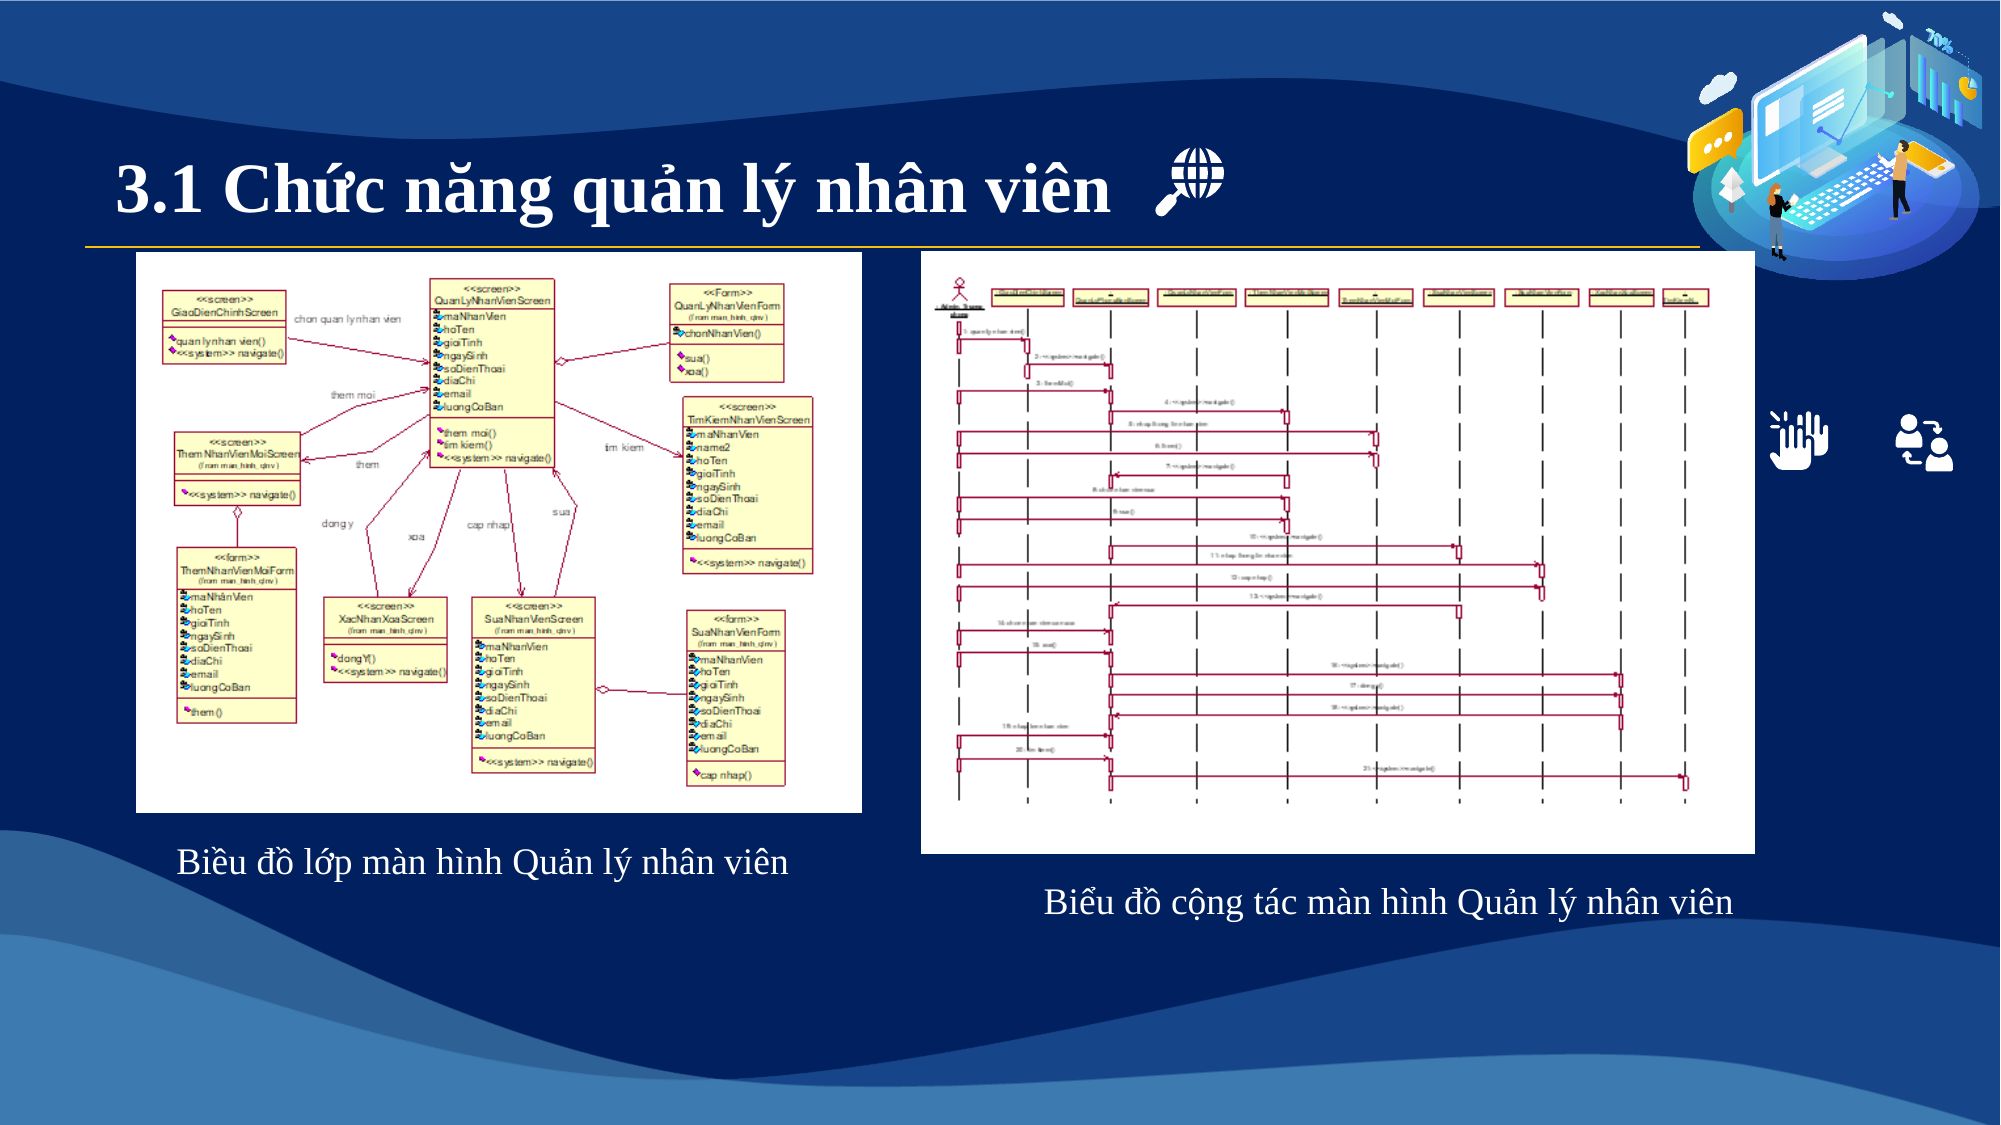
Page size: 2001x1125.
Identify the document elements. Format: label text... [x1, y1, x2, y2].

picture [0, 0, 2001, 1125]
text_box Biểu đồ cộng tác màn hình Quản lý nhân viên [1028, 863, 1786, 930]
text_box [1895, 414, 1953, 472]
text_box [1769, 410, 1829, 470]
text_box 3.1 Chức năng quản lý nhân viên [77, 91, 1537, 307]
picture [136, 252, 862, 813]
text_box Biều đồ lớp màn hình Quản lý nhân viên [161, 822, 919, 890]
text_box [1154, 147, 1225, 217]
